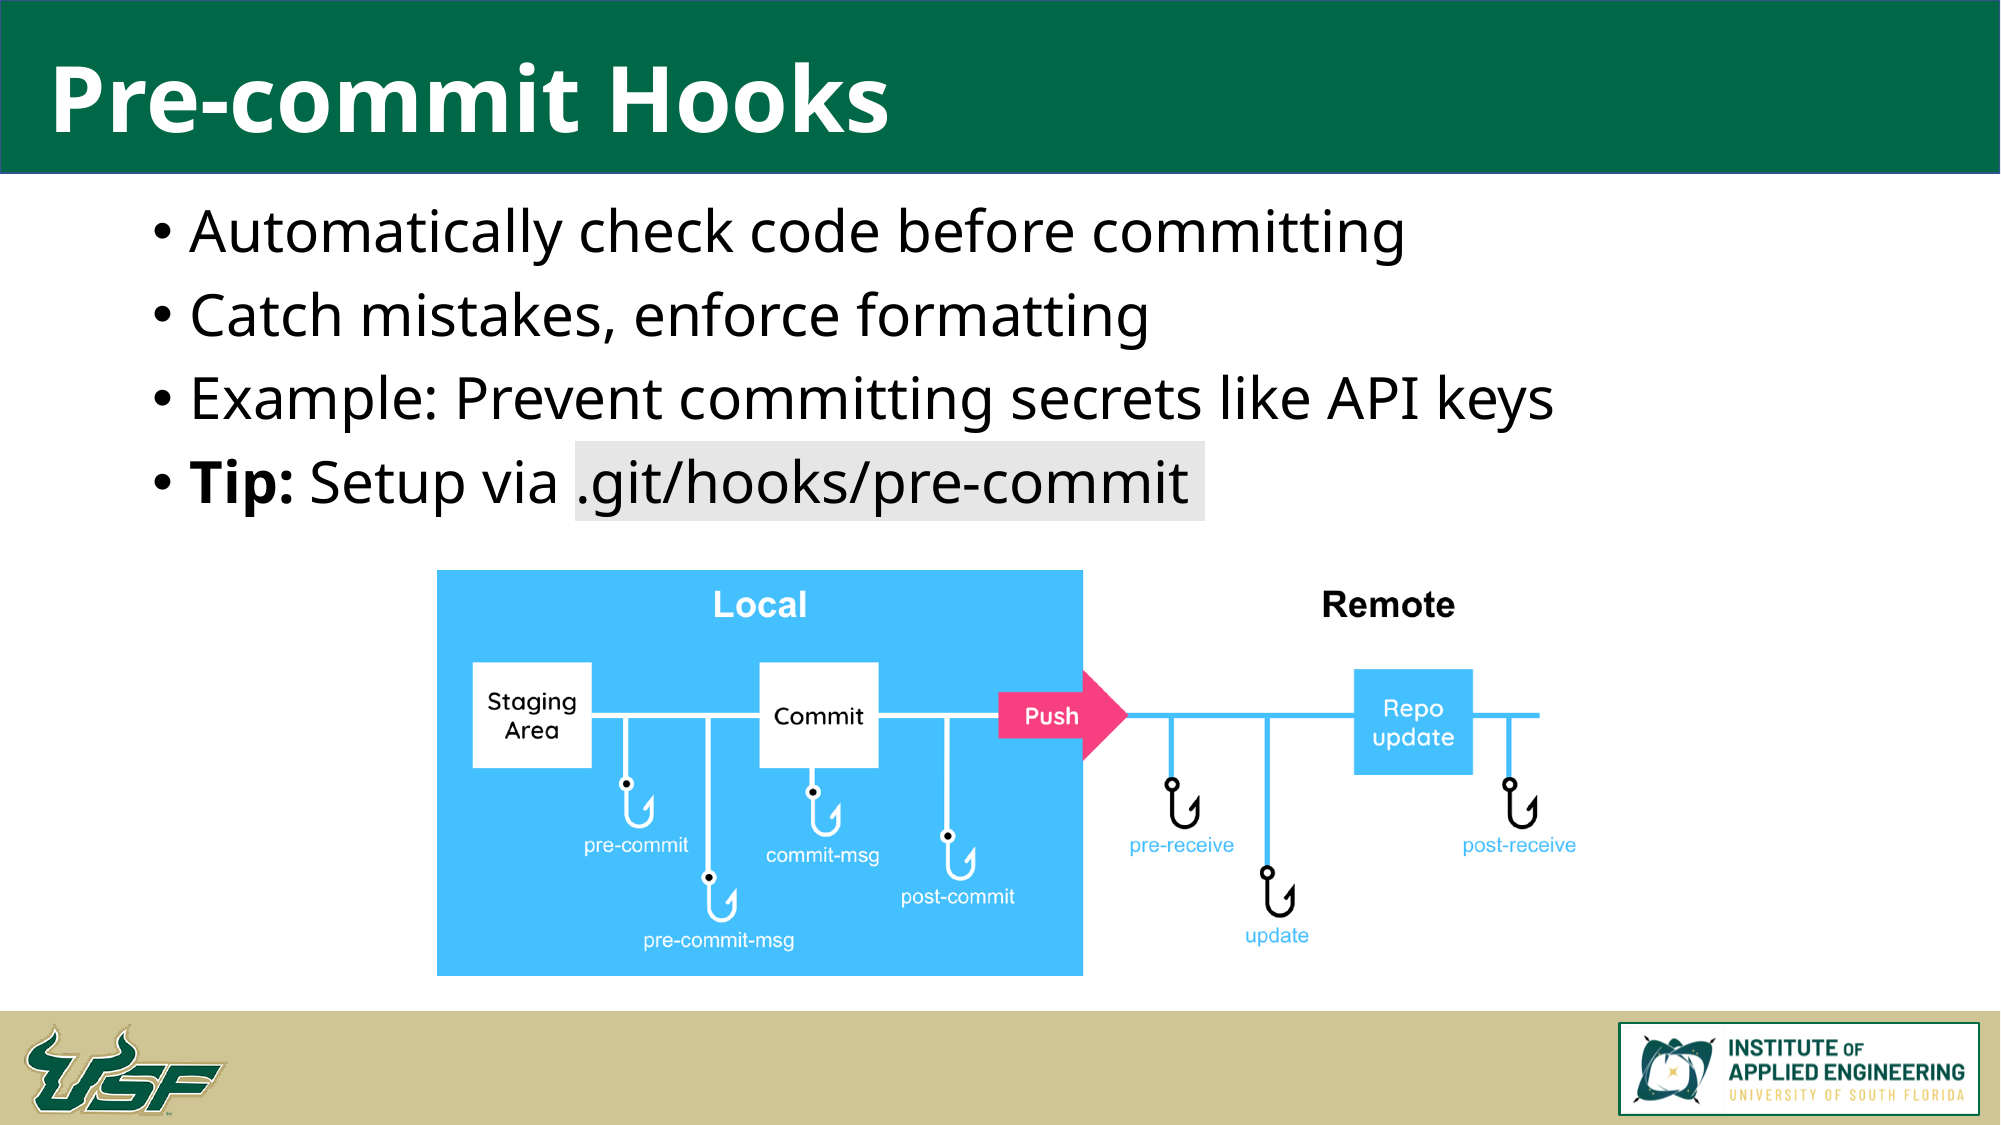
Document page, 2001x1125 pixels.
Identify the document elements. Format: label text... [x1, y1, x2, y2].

picture [437, 570, 1623, 976]
picture [22, 964, 230, 1125]
title Pre-commit Hooks [33, 45, 1912, 144]
list Automatically check code before committing Catch mistakes, enforce formatting Example: Prevent committing secrets like API keys Tip: Setup via .git/hooks/pre-commit [137, 194, 1680, 1003]
picture [1621, 1024, 1978, 1114]
